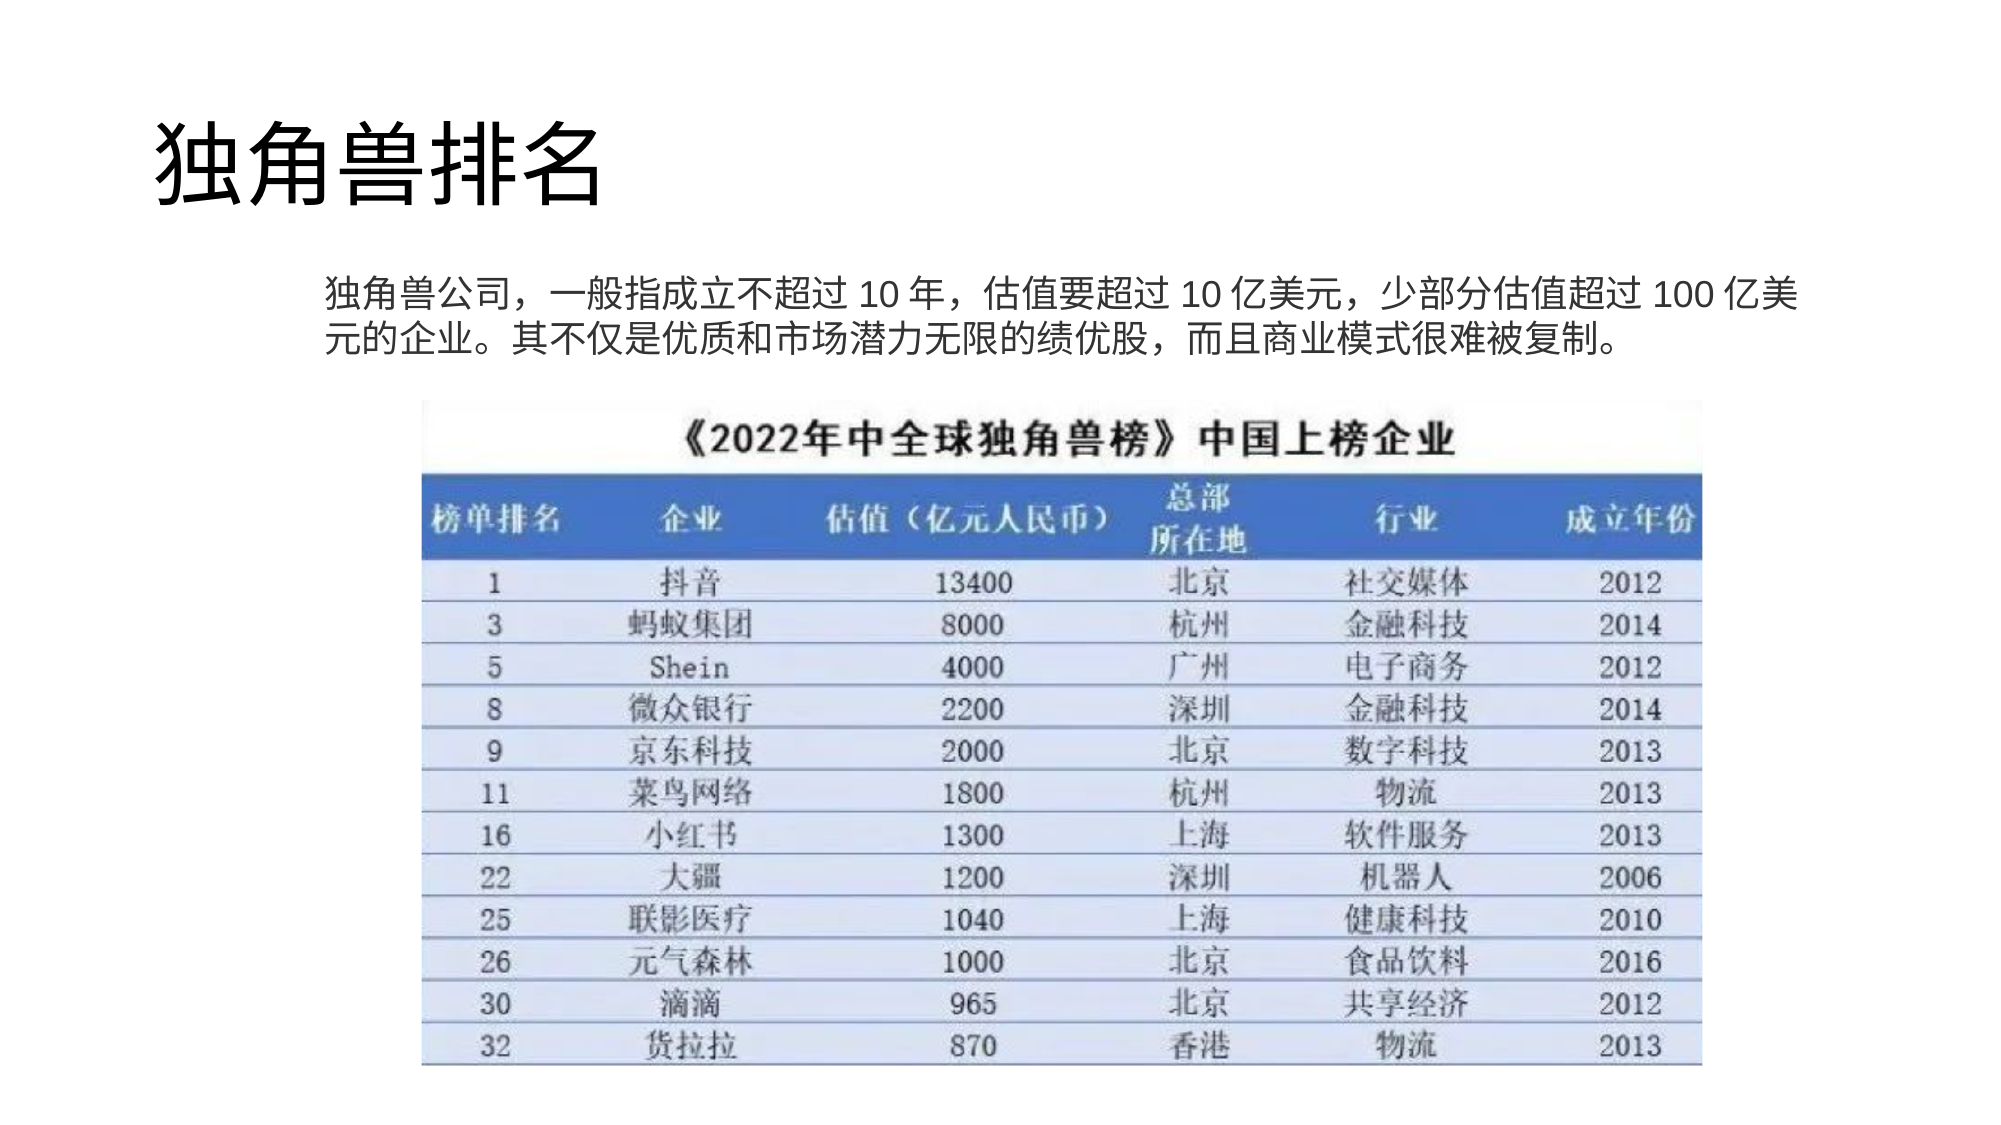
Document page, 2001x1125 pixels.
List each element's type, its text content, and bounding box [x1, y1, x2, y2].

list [421, 400, 1703, 1066]
title 独角兽排名 [137, 59, 1863, 278]
text_box 独角兽公司，一般指成立不超过10年，估值要超过10亿美元，少部分估值超过100亿美元的企业。其不仅是优质和市场潜力无限的绩优股，而且商业模式很难被复制。 [309, 262, 1815, 368]
